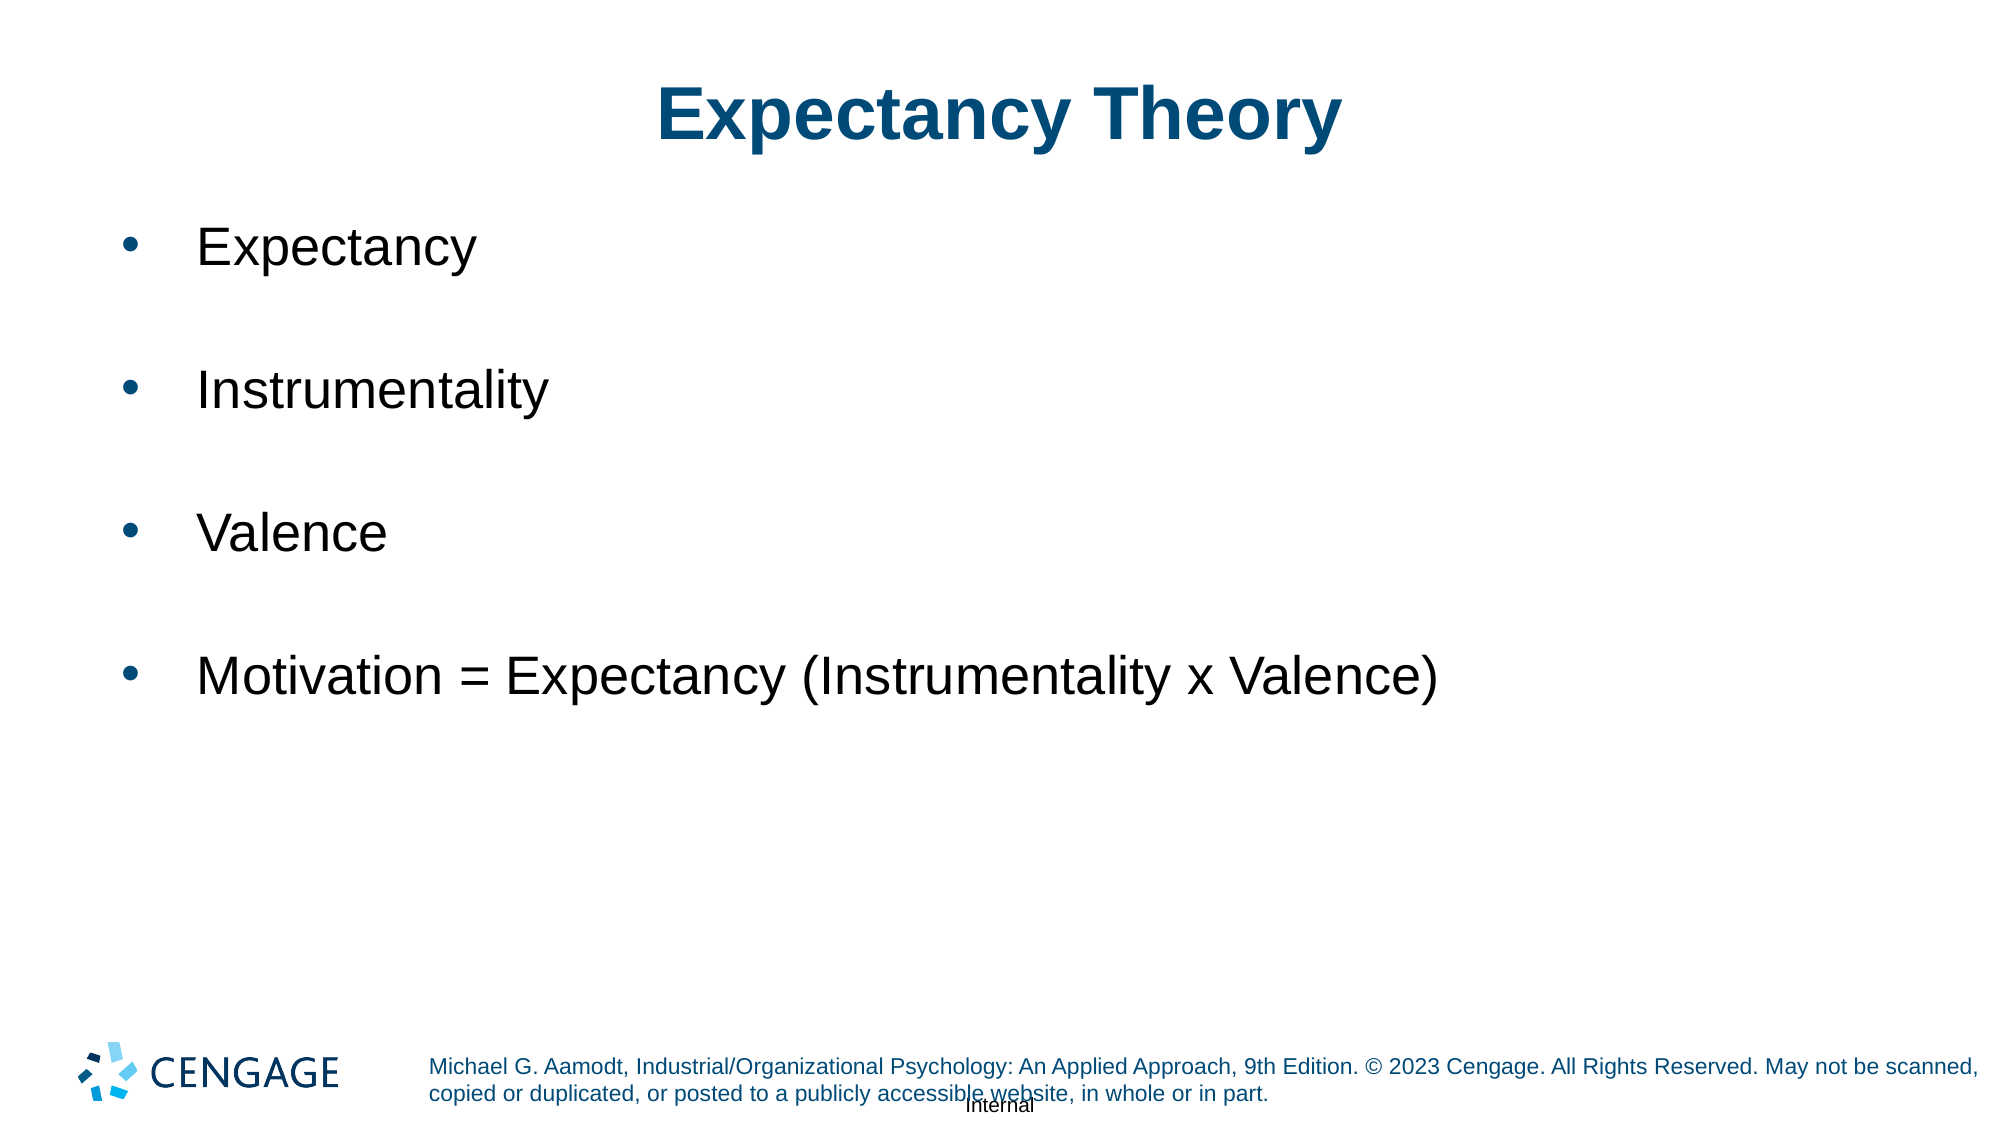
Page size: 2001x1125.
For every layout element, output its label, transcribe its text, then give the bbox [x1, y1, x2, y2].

list Expectancy Instrumentality Valence Motivation = Expectancy (Instrumentality x Valence) [121, 211, 1880, 1000]
title Expectancy Theory [137, 59, 1863, 171]
picture [78, 1042, 338, 1101]
